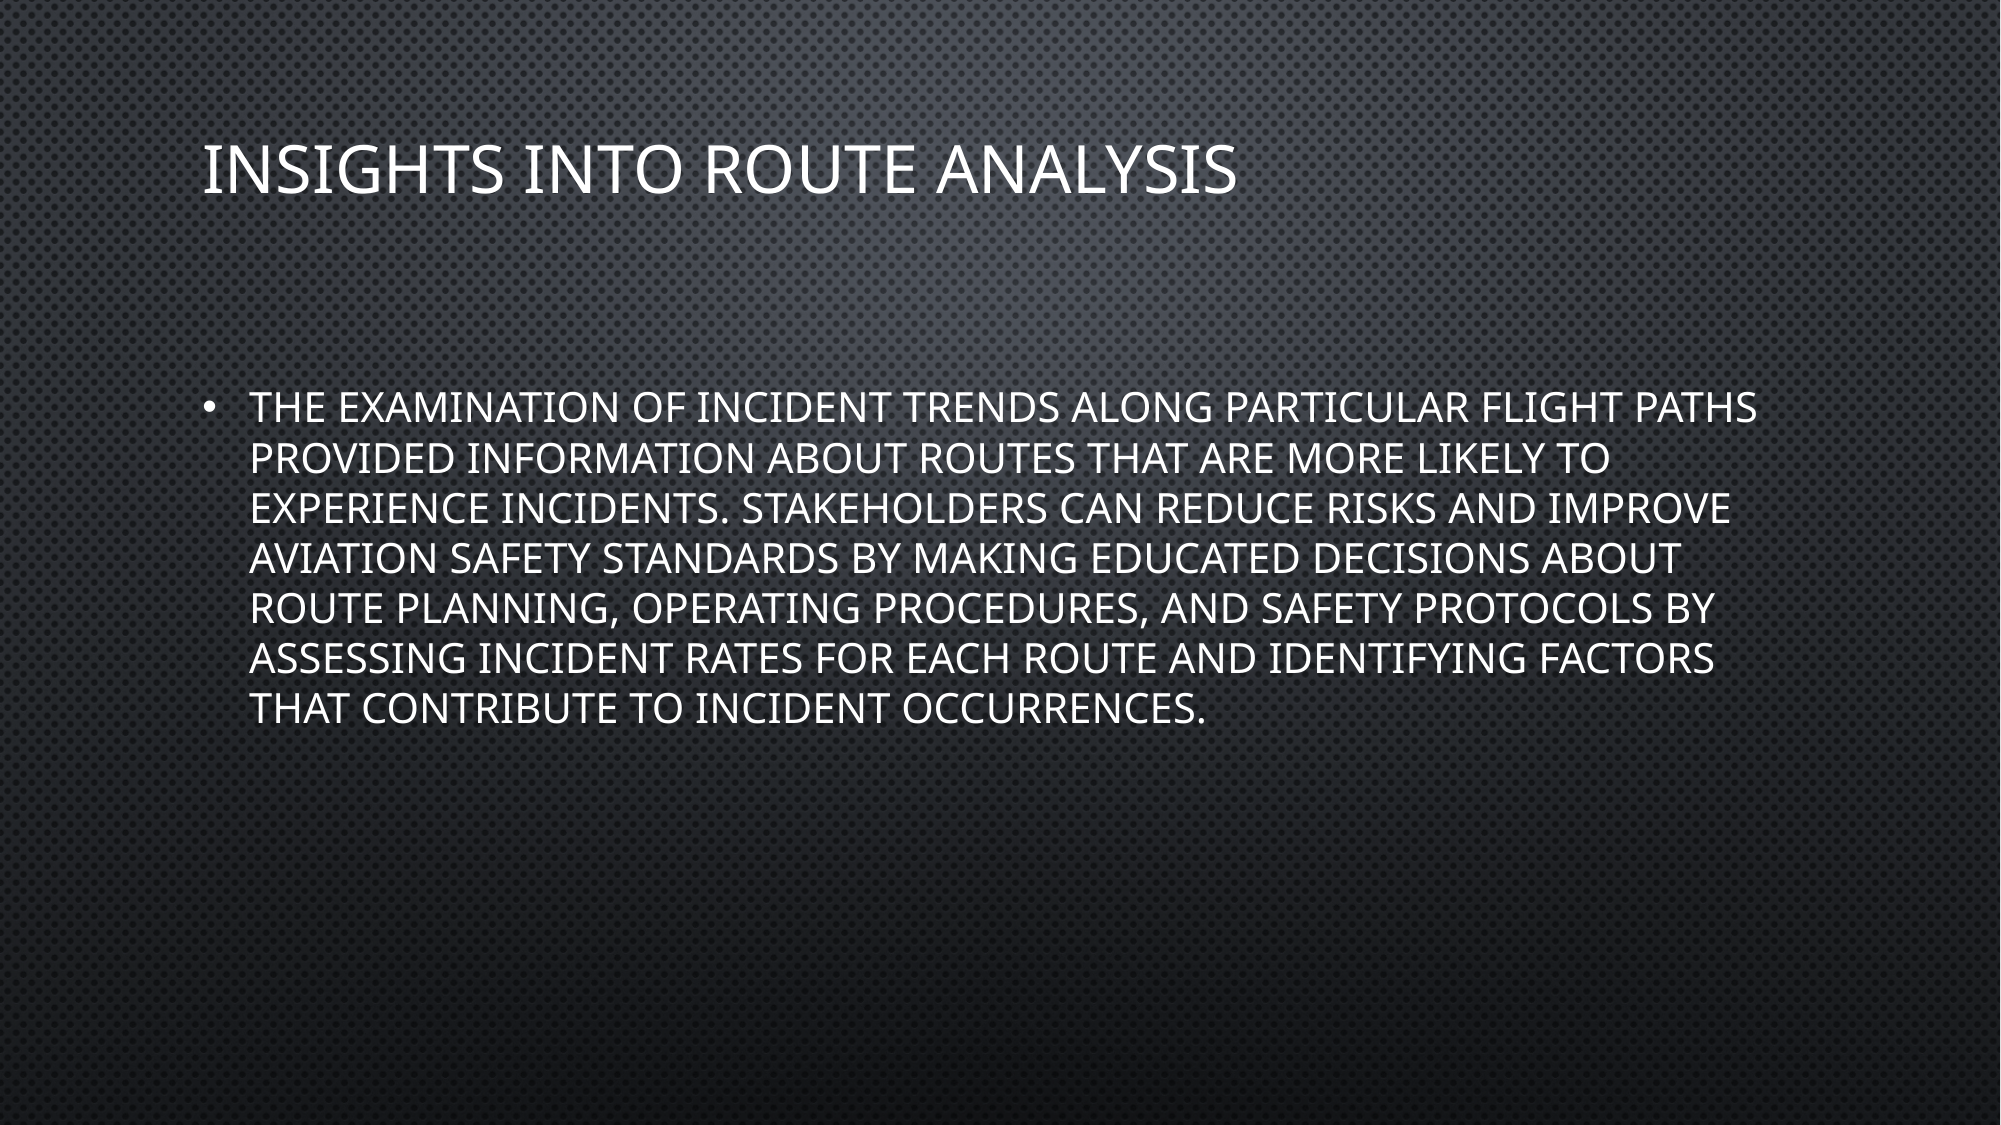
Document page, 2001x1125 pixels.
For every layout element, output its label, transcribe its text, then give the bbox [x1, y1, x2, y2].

title Insights into route analysis [187, 99, 1813, 233]
list The examination of incident trends along particular flight paths provided information about routes that are more likely to experience incidents. Stakeholders can reduce risks and improve aviation safety standards by making educated decisions about route planning, operating procedures, and safety protocols by assessing incident rates for each route and identifying factors that contribute to incident occurrences. [187, 233, 1813, 950]
